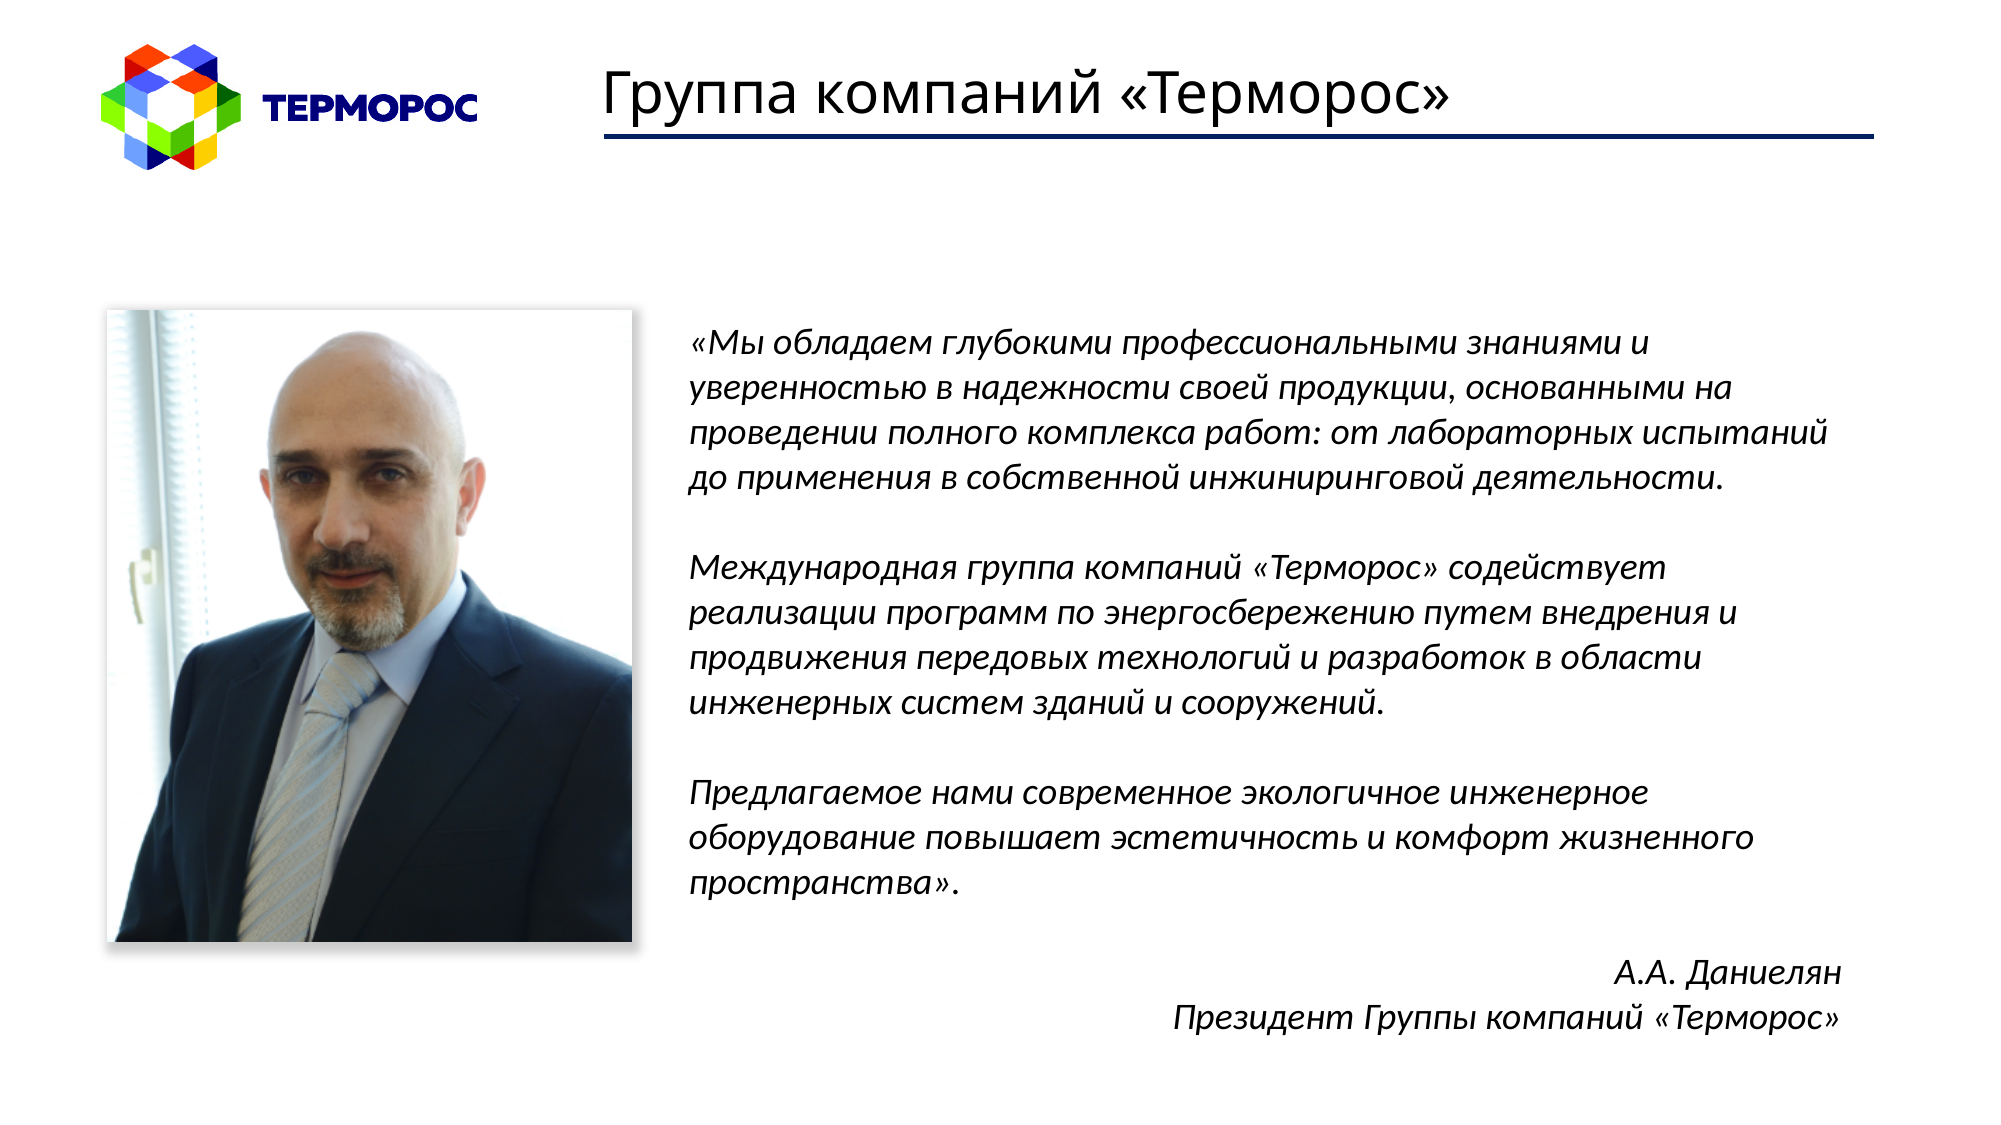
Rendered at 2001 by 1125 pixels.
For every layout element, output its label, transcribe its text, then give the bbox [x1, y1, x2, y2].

title Группа компаний «Терморос» [586, 44, 1827, 145]
text_box «Мы обладаем глубокими профессиональными знаниями и уверенностью в надежности своей продукции, основанными на проведении полного комплекса работ: от лабораторных испытаний до применения в собственной инжиниринговой деятельности. Международная группа компаний «Терморос» содействует реализации программ по энергосбережению путем внедрения и продвижения передовых технологий и разработок в области инженерных систем зданий и сооружений. Предлагаемое нами современное экологичное инженерное оборудование повышает эстетичность и комфорт жизненного пространства». А.А. Даниелян Президент Группы компаний «Терморос» [673, 310, 1857, 1045]
picture [101, 44, 477, 170]
picture [107, 310, 632, 943]
